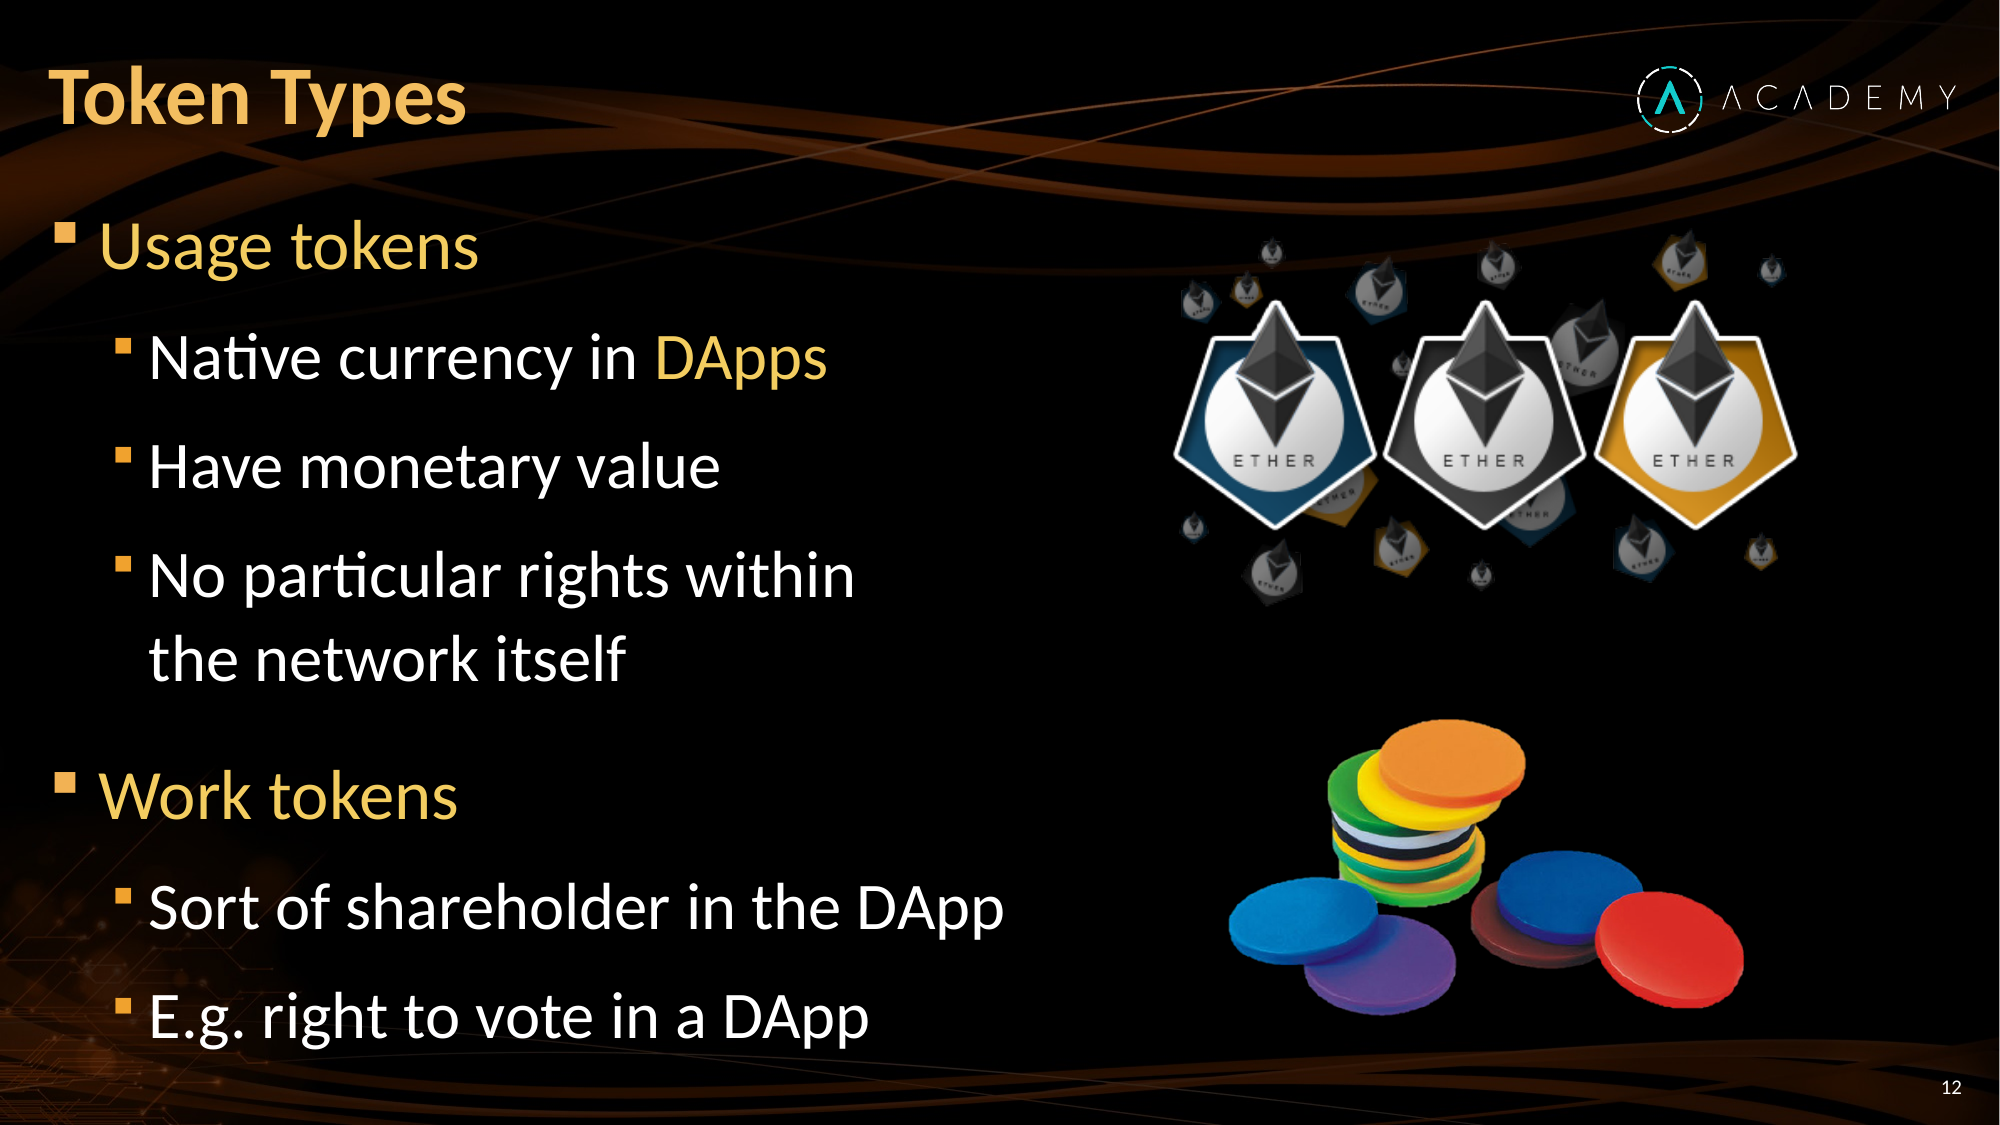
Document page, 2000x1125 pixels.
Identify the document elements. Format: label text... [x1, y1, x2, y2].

list Usage tokens Native currency in DApps Have monetary value No particular rights within the network itself Work tokens Sort of shareholder in the DApp E.g. right to vote in a DApp [31, 189, 1050, 1103]
slide_number 12 [1897, 1070, 1968, 1103]
title Token Types [30, 6, 1602, 189]
picture [0, 0, 2000, 1125]
